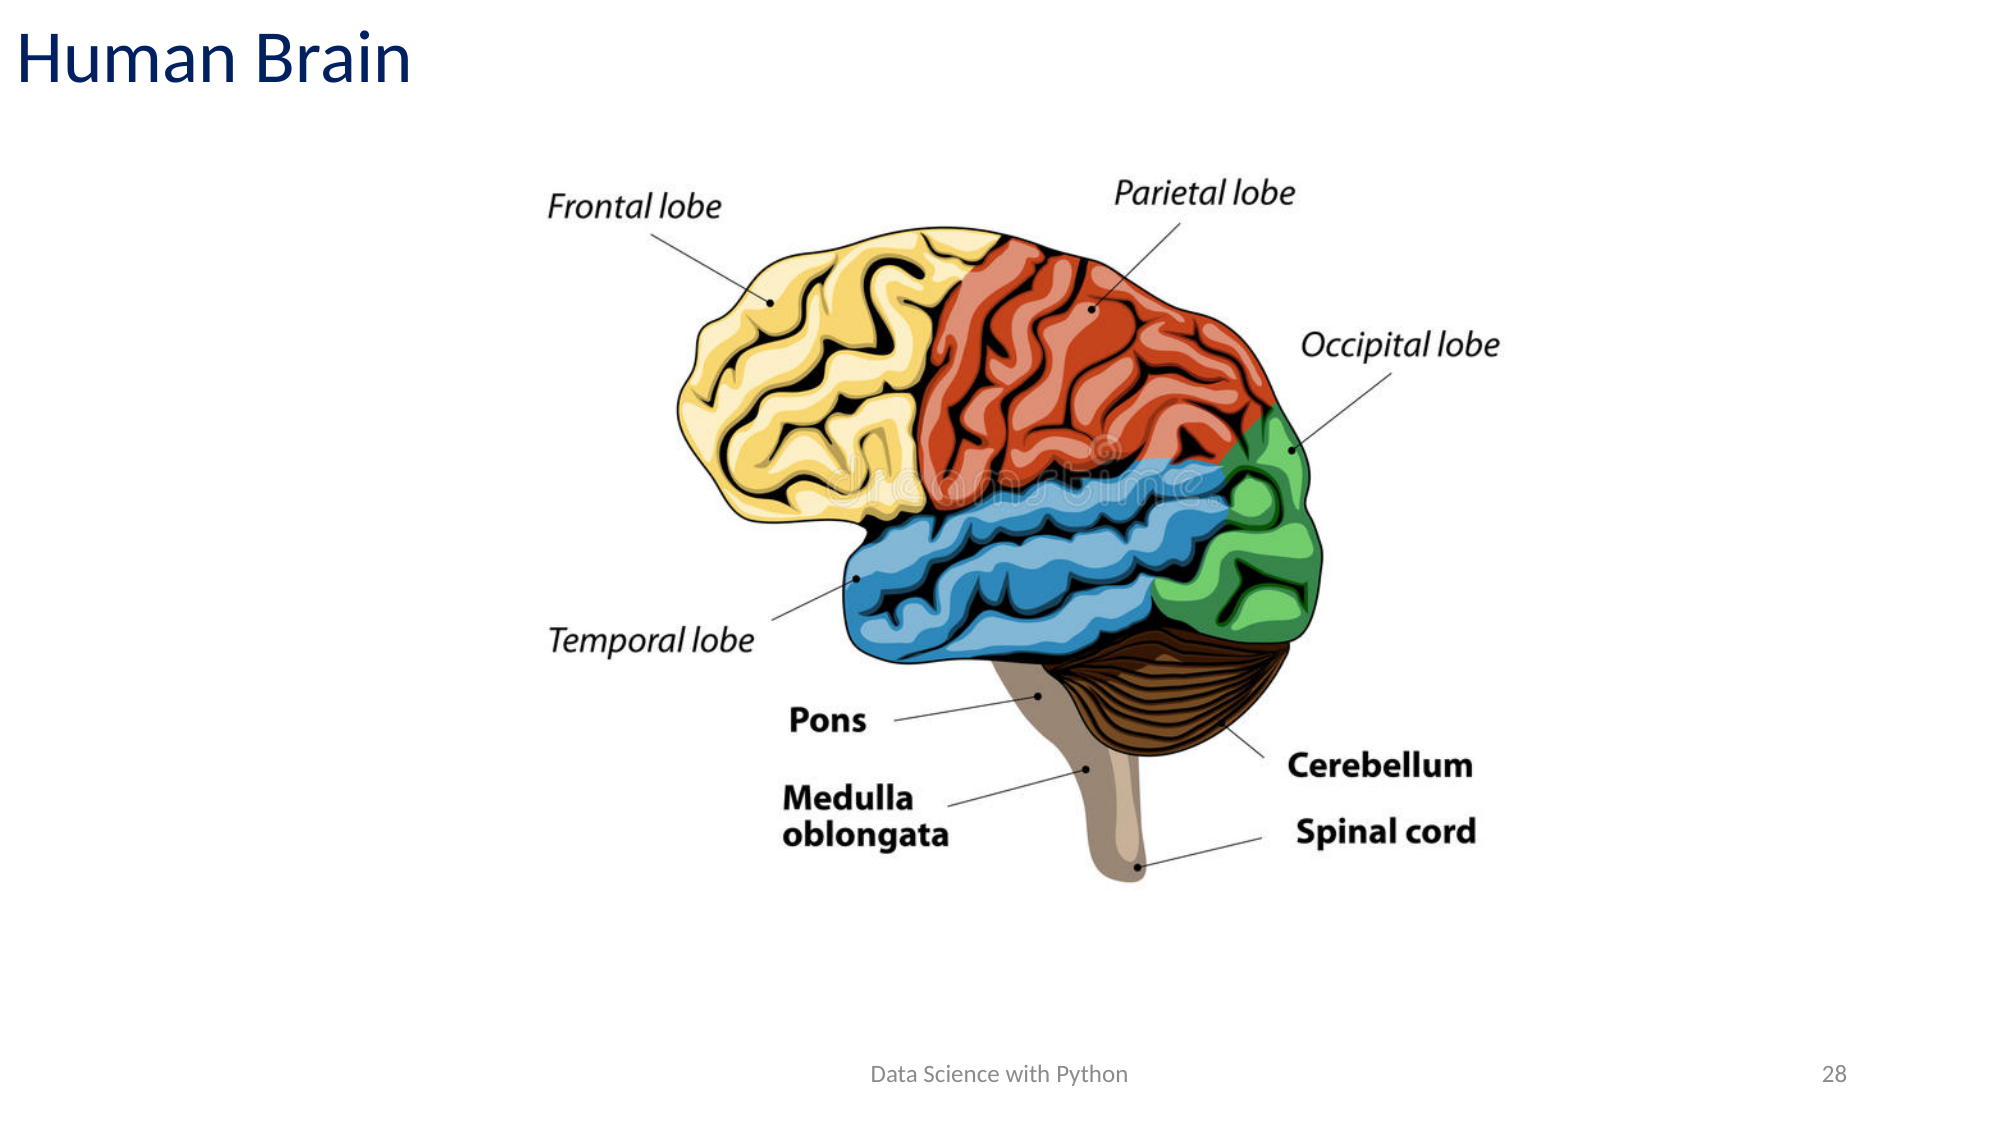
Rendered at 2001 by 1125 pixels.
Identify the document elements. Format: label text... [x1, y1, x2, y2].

footer Data Science with Python [662, 1042, 1338, 1103]
slide_number 28 [1412, 1042, 1863, 1103]
picture [512, 105, 1536, 982]
text_box Human Brain [1, 0, 429, 105]
